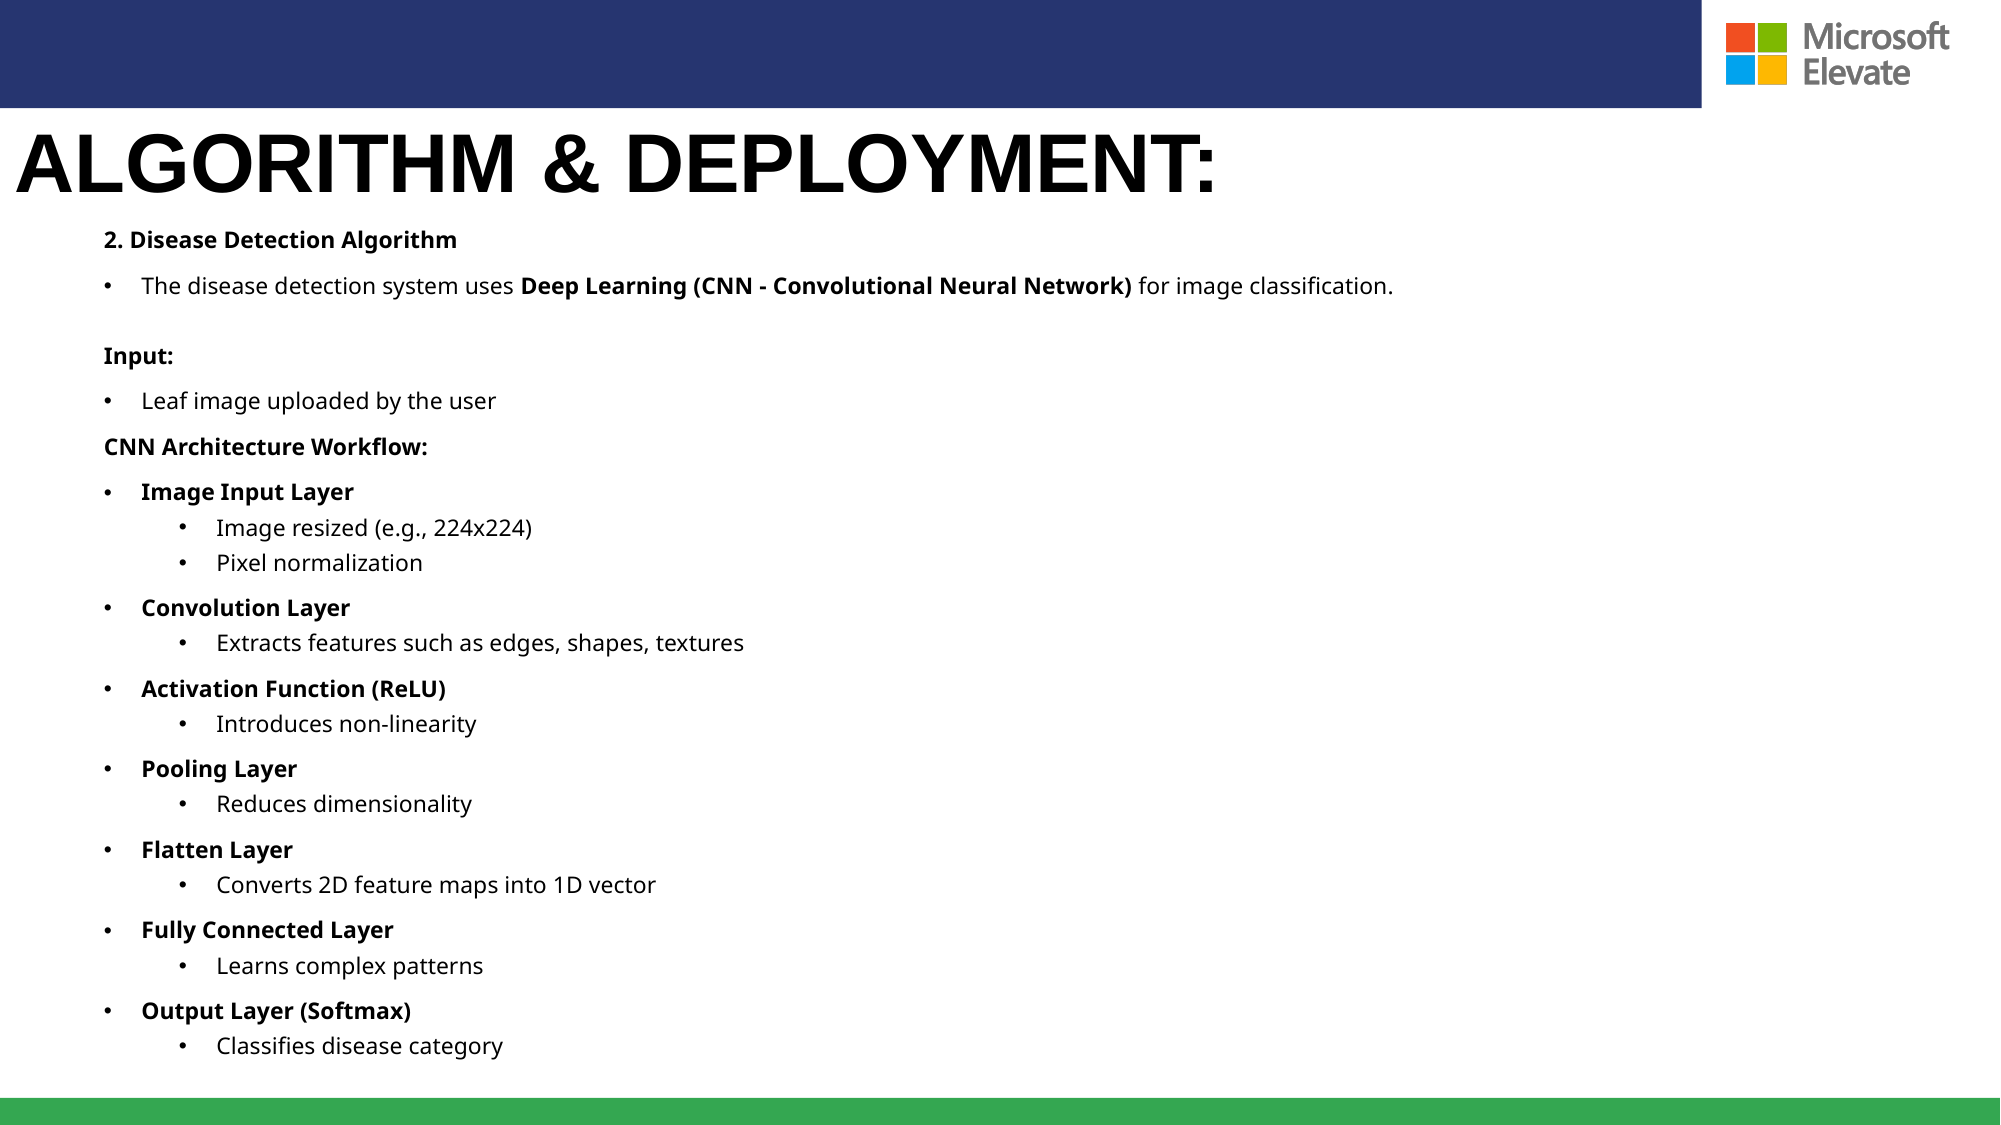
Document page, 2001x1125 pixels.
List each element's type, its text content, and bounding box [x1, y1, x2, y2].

title Algorithm & Deployment: [0, 112, 1725, 330]
picture [1716, 14, 1958, 94]
list 2. Disease Detection Algorithm The disease detection system uses Deep Learning (CNN - Convolutional Neural Network) for image classification. Input: Leaf image uploaded by the user CNN Architecture Workflow: Image Input Layer Image resized (e.g., 224x224) Pixel normalization Convolution Layer Extracts features such as edges, shapes, textures Activation Function (ReLU) Introduces non-linearity Pooling Layer Reduces dimensionality Flatten Layer Converts 2D feature maps into 1D vector Fully Connected Layer Learns complex patterns Output Layer (Softmax) Classifies disease category [89, 221, 1814, 983]
